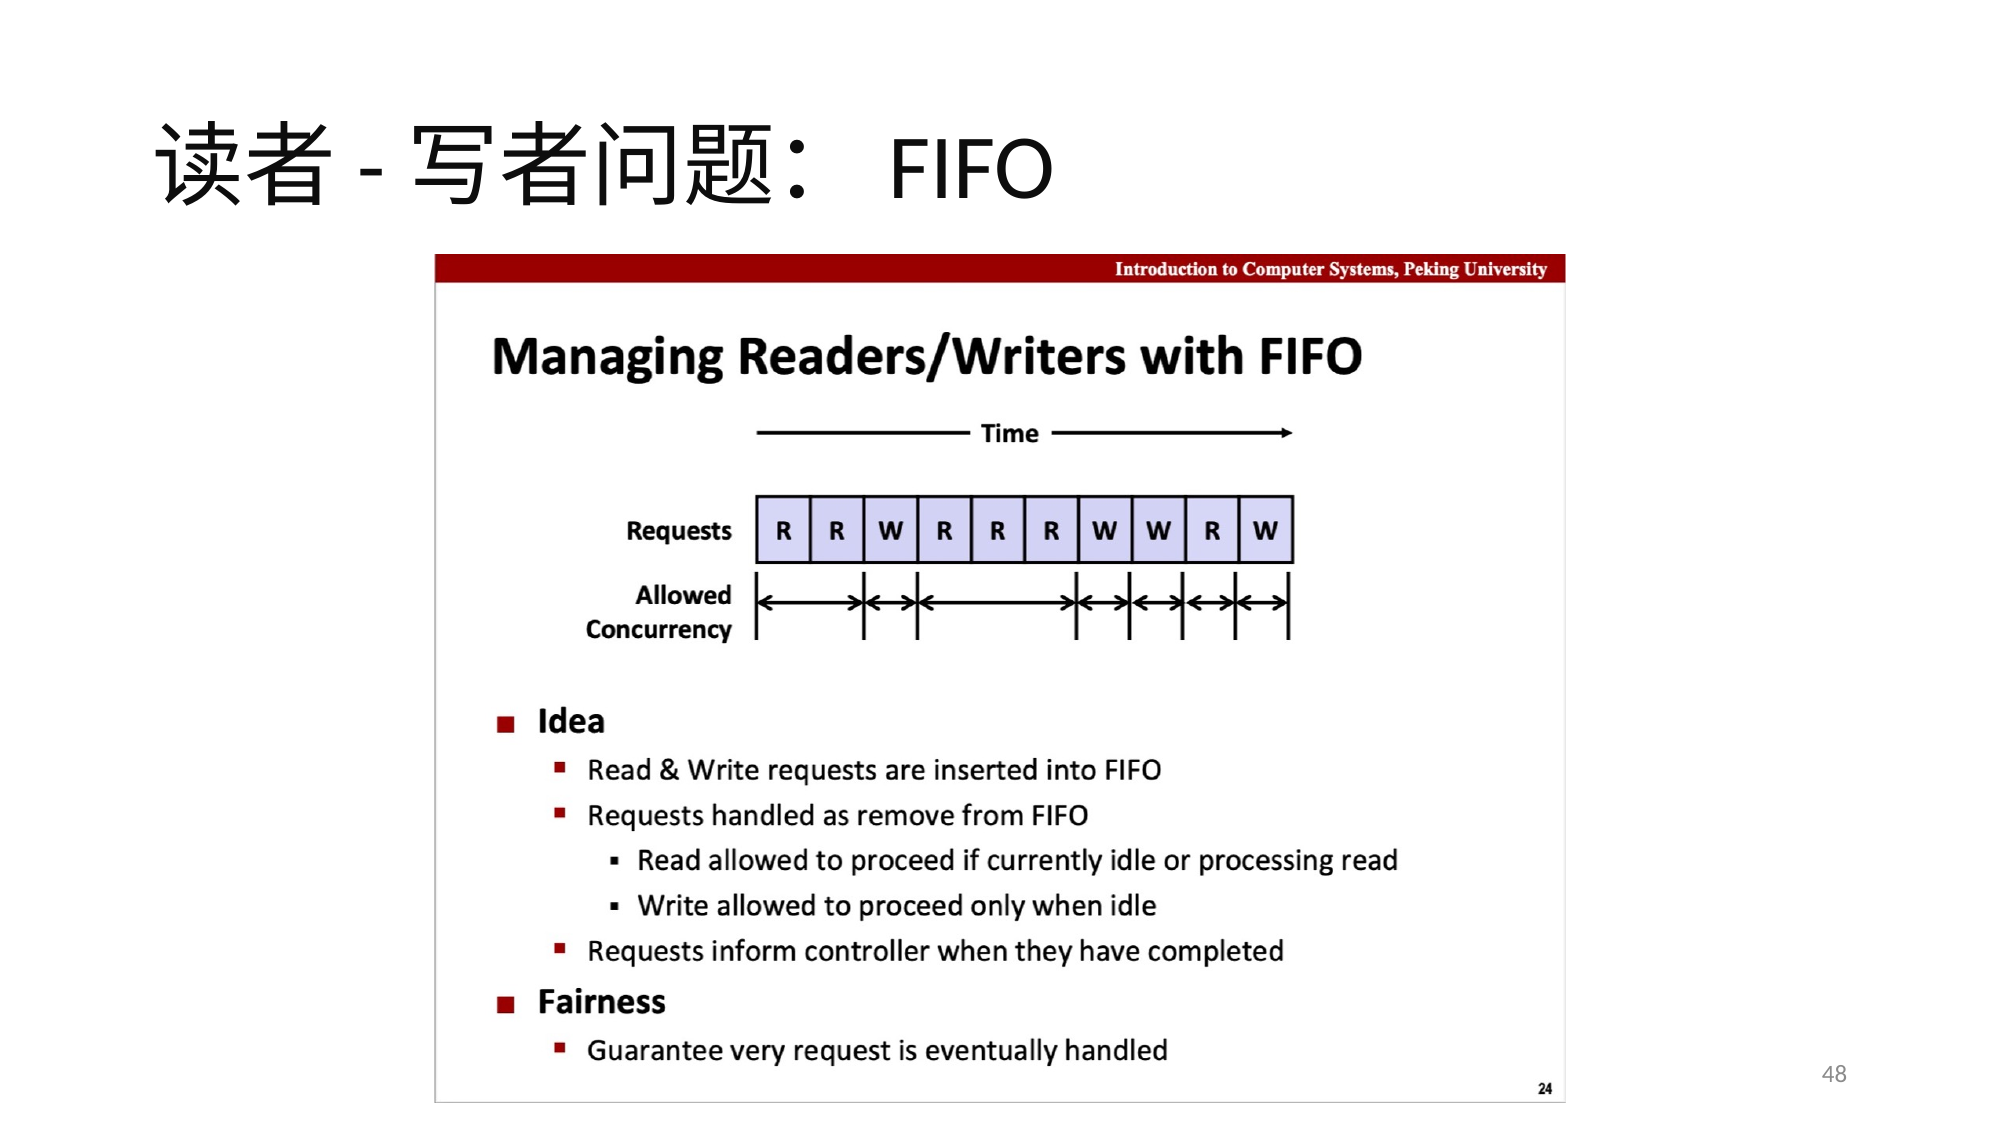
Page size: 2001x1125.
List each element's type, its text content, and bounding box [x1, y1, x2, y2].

slide_number 48 [1566, 1042, 1863, 1103]
title 读者-写者问题：FIFO [137, 59, 1863, 278]
picture [434, 254, 1566, 1103]
